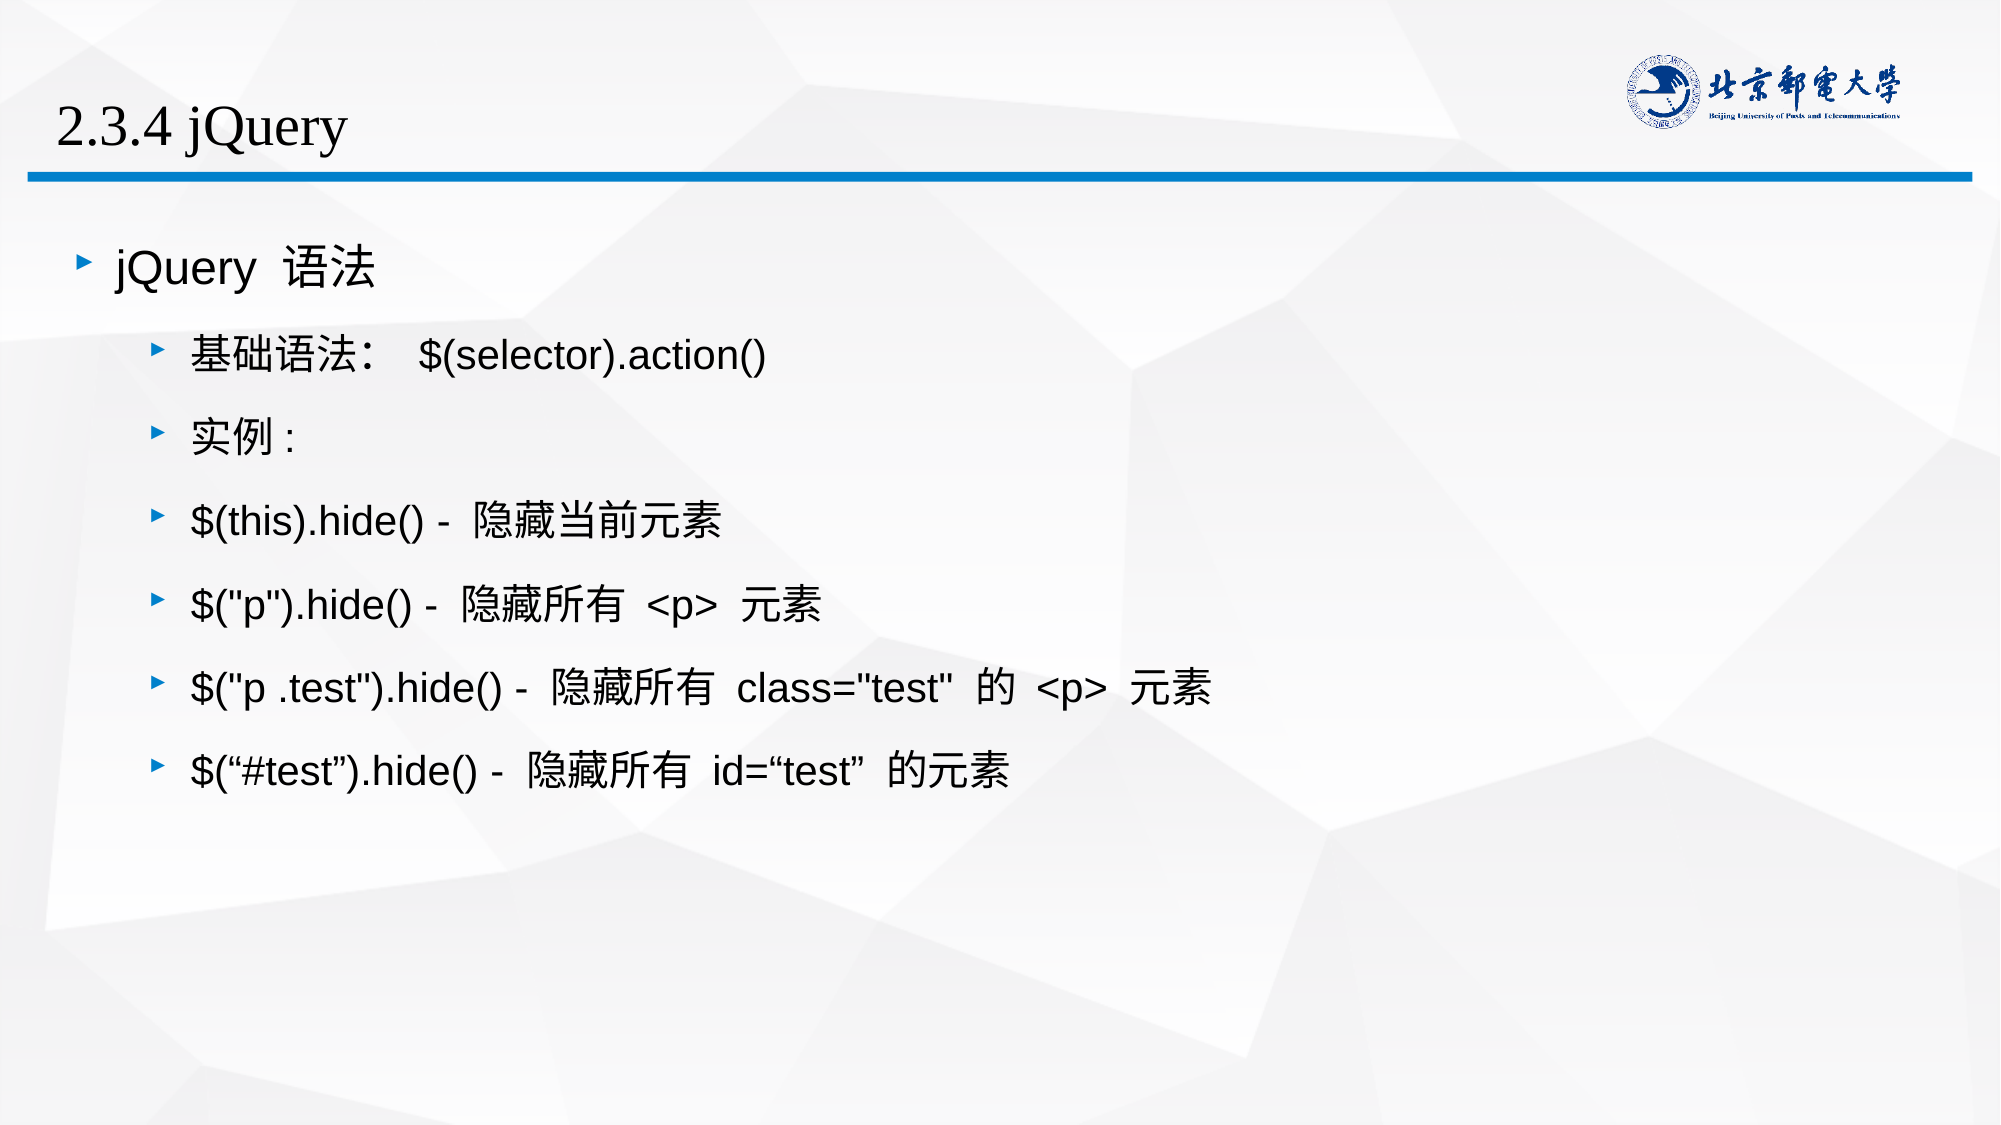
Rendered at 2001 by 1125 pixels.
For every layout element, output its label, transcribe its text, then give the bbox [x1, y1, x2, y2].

text_box jQuery 语法 基础语法： $(selector).action() 实例: $(this).hide() - 隐藏当前元素 $("p").hide() - 隐藏所有 <p> 元素 $("p .test").hide() - 隐藏所有 class="test" 的 <p> 元素 $(“#test”).hide() - 隐藏所有 id=“test” 的元素 [40, 200, 1892, 802]
picture [0, 0, 2000, 1125]
title 2.3.4 jQuery [41, 52, 1188, 200]
